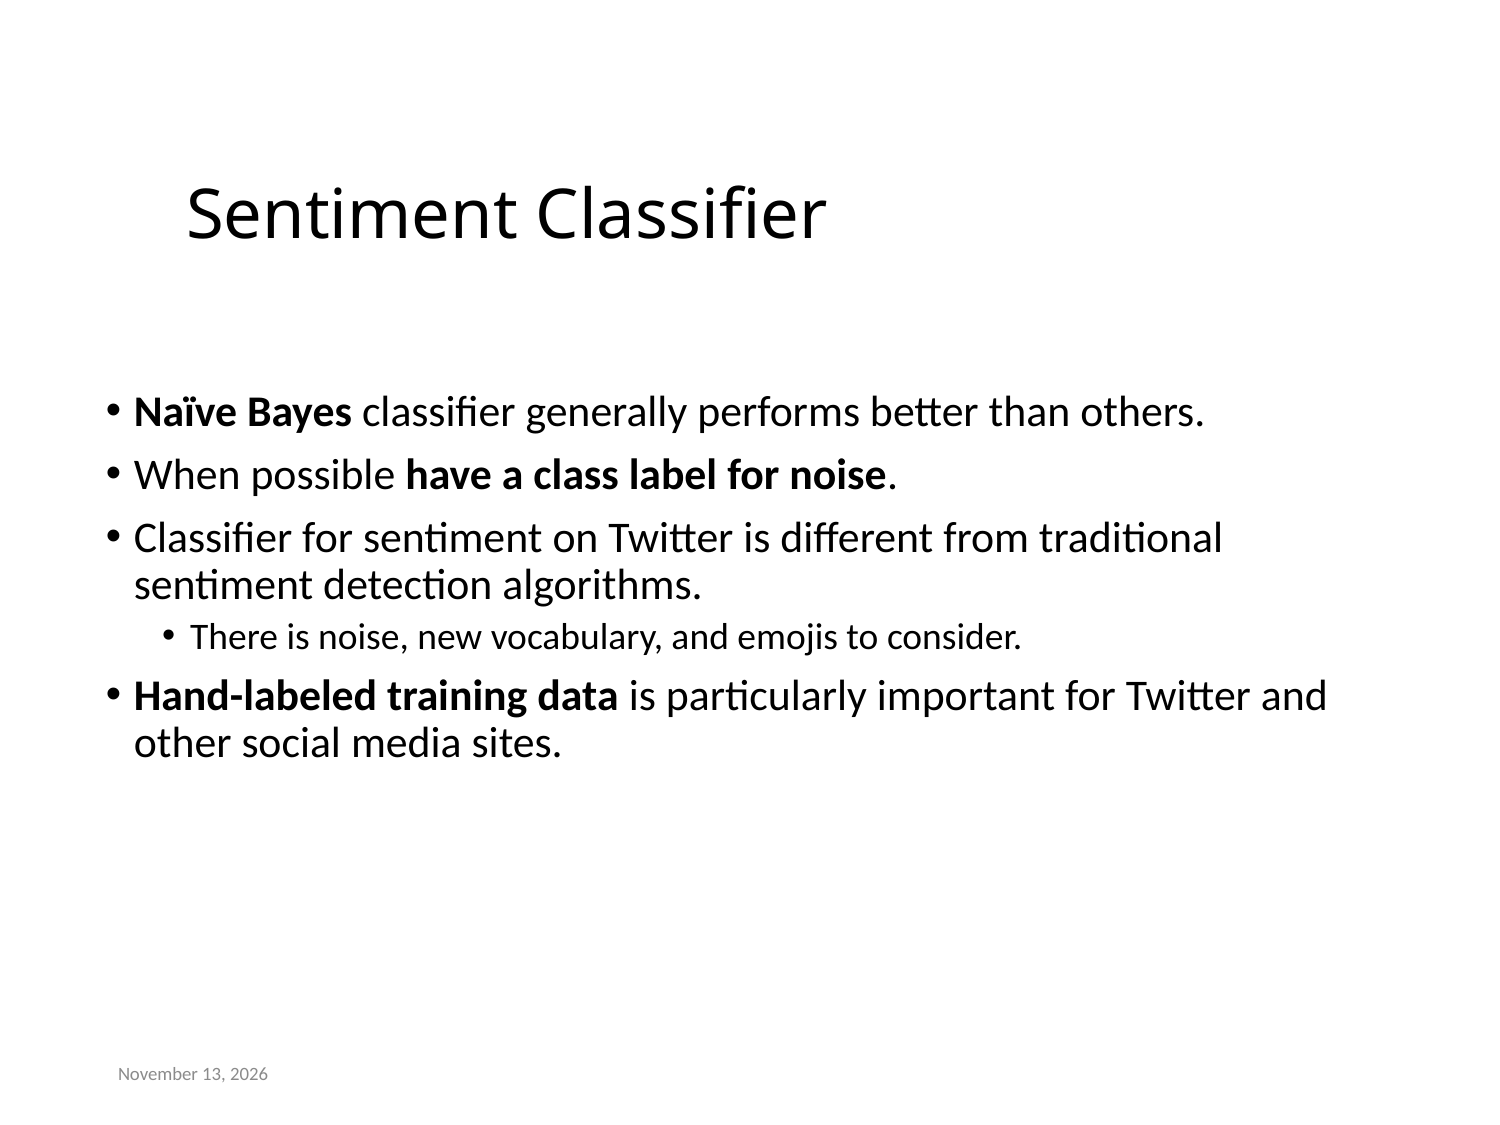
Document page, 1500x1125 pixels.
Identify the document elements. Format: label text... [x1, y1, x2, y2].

list Naïve Bayes classifier generally performs better than others. When possible have a class label for noise. Classifier for sentiment on Twitter is different from traditional sentiment detection algorithms. There is noise, new vocabulary, and emojis to consider. Hand-labeled training data is particularly important for Twitter and other social media sites. [90, 381, 1403, 1050]
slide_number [103, 1042, 441, 1103]
title Sentiment Classifier [171, 122, 1324, 310]
